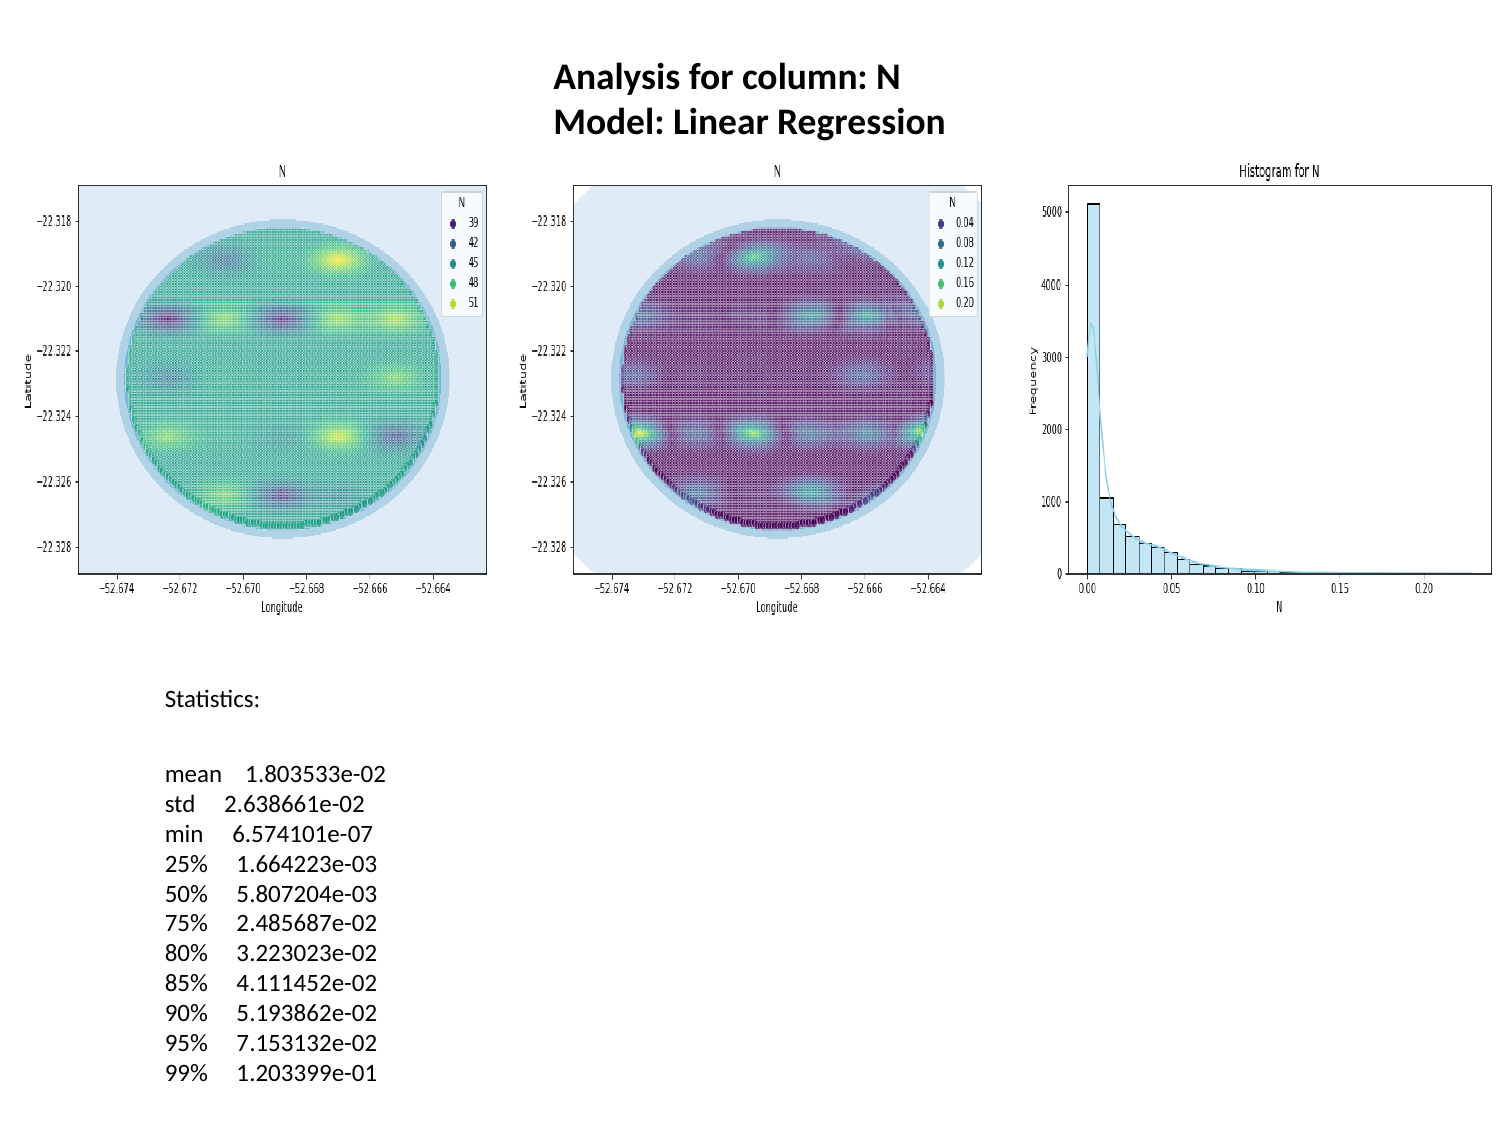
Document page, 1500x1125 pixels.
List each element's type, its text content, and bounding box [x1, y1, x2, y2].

picture [14, 149, 496, 631]
text_box Analysis for column: N Model: Linear Regression [538, 0, 962, 148]
text_box Statistics: mean 1.803533e-02 std 2.638661e-02 min 6.574101e-07 25% 1.664223e-03 50% 5.807204e-03 75% 2.485687e-02 80% 3.223023e-02 85% 4.111452e-02 90% 5.193862e-02 95% 7.153132e-02 99% 1.203399e-01 [149, 674, 1500, 1094]
picture [1019, 149, 1500, 631]
picture [509, 149, 991, 631]
